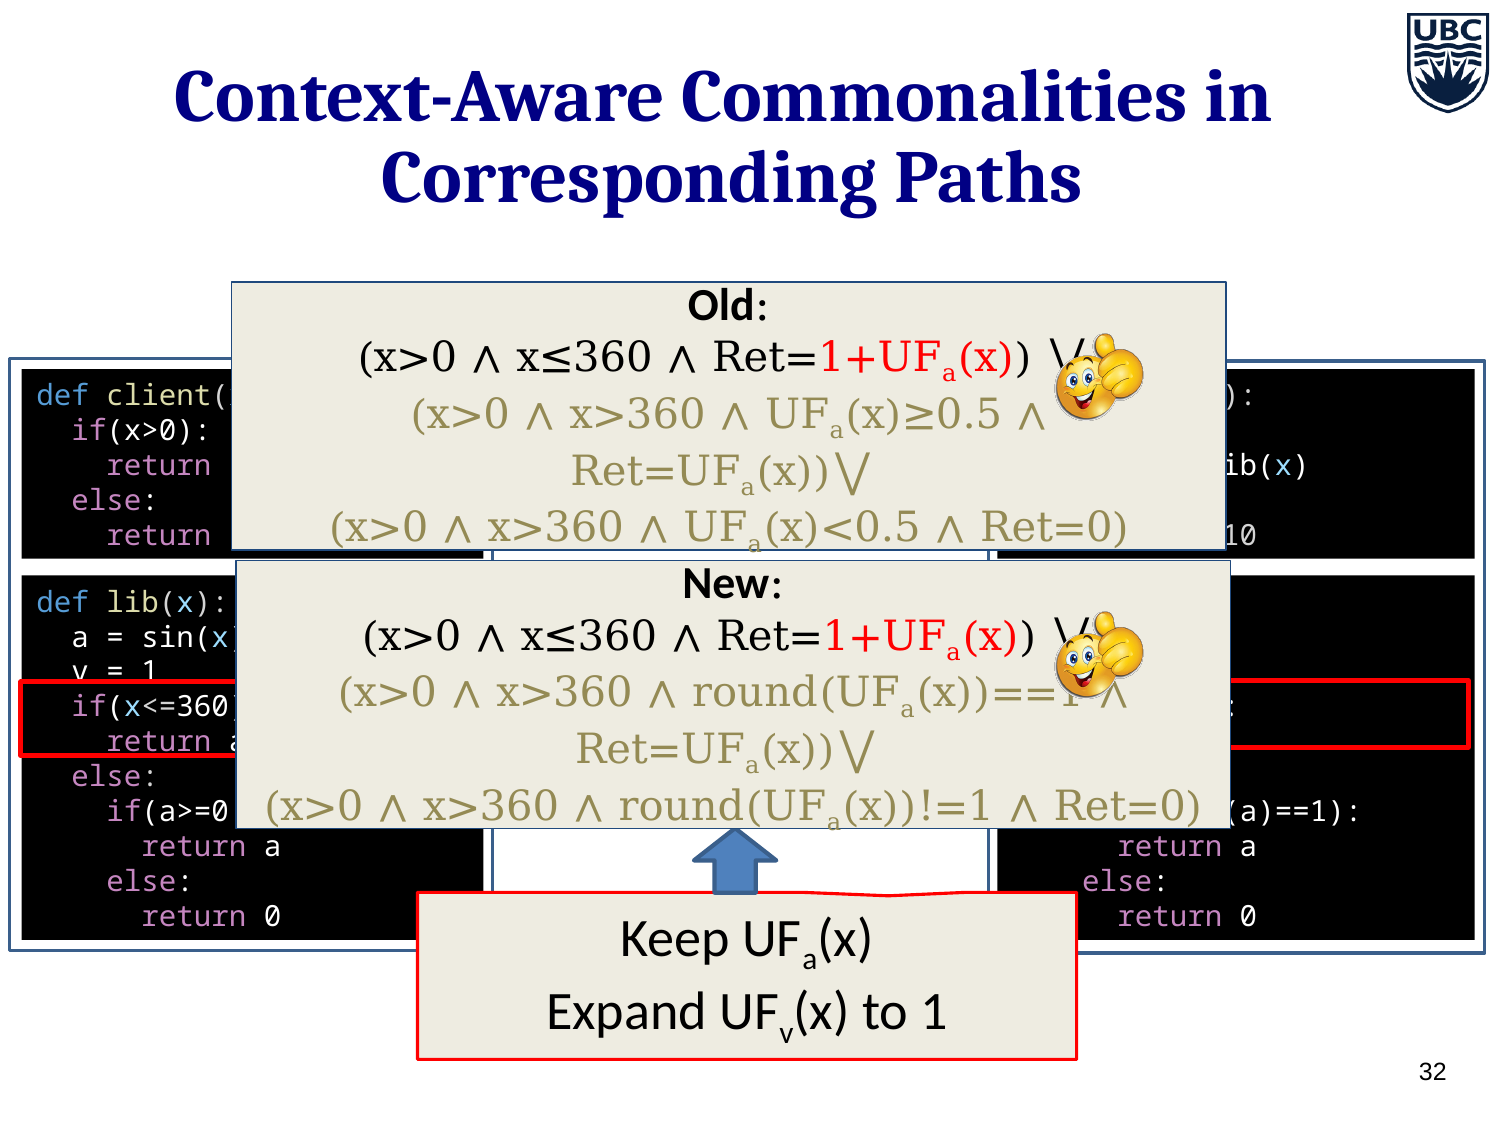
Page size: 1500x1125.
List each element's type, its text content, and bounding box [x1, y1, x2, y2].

text_box def client(x): if(x>0): return lib(x) else: return -10 [21, 369, 484, 559]
picture [1054, 610, 1144, 700]
text_box [1231, 680, 1469, 748]
picture [1054, 332, 1144, 422]
text_box [7, 357, 495, 953]
text_box Context-Aware Commonalities in Corresponding Paths [0, 91, 1500, 239]
text_box Keep UFa(x) Expand UFv(x) to 1 [417, 892, 1077, 1060]
text_box def client(x): if(x>0): return lib(x) else: return -10 [997, 369, 1475, 559]
text_box def lib(x): a = sin(x) v = 1 if(x<=360): return a+1 else: if(round(a)==1): return a else: return 0 [997, 575, 1475, 940]
text_box New: (x>0 ∧ x≤360 ∧ Ret=1+UFa(x)) ⋁ (x>0 ∧ x>360 ∧ round(UFa(x))==1 ∧ Ret=UFa(x))⋁ (x>0 ∧ x>360 ∧ round(UFa(x))!=1 ∧ Ret=0) [236, 560, 1231, 829]
text_box [691, 829, 779, 895]
text_box 32 [1346, 958, 1467, 1106]
picture [1406, 12, 1495, 115]
text_box Old: (x>0 ∧ x≤360 ∧ Ret=1+UFa(x)) ⋁ (x>0 ∧ x>360 ∧ UFa(x)≥0.5 ∧ Ret=UFa(x))⋁ (x>0 ∧ x>360 ∧ UFa(x)<0.5 ∧ Ret=0) [231, 281, 1226, 550]
text_box def lib(x): a = sin(x) v = 1 if(x<=360): return a+v else: if(a>=0.5)>=0.5): return a else: return 0 [21, 575, 236, 681]
text_box [20, 681, 236, 756]
text_box def lib(x): a = sin(x) v = 1 if(x<=360): return a+v else: if(a>=0.5)>=0.5): return a else: return 0 [21, 756, 484, 940]
text_box [987, 359, 1487, 955]
